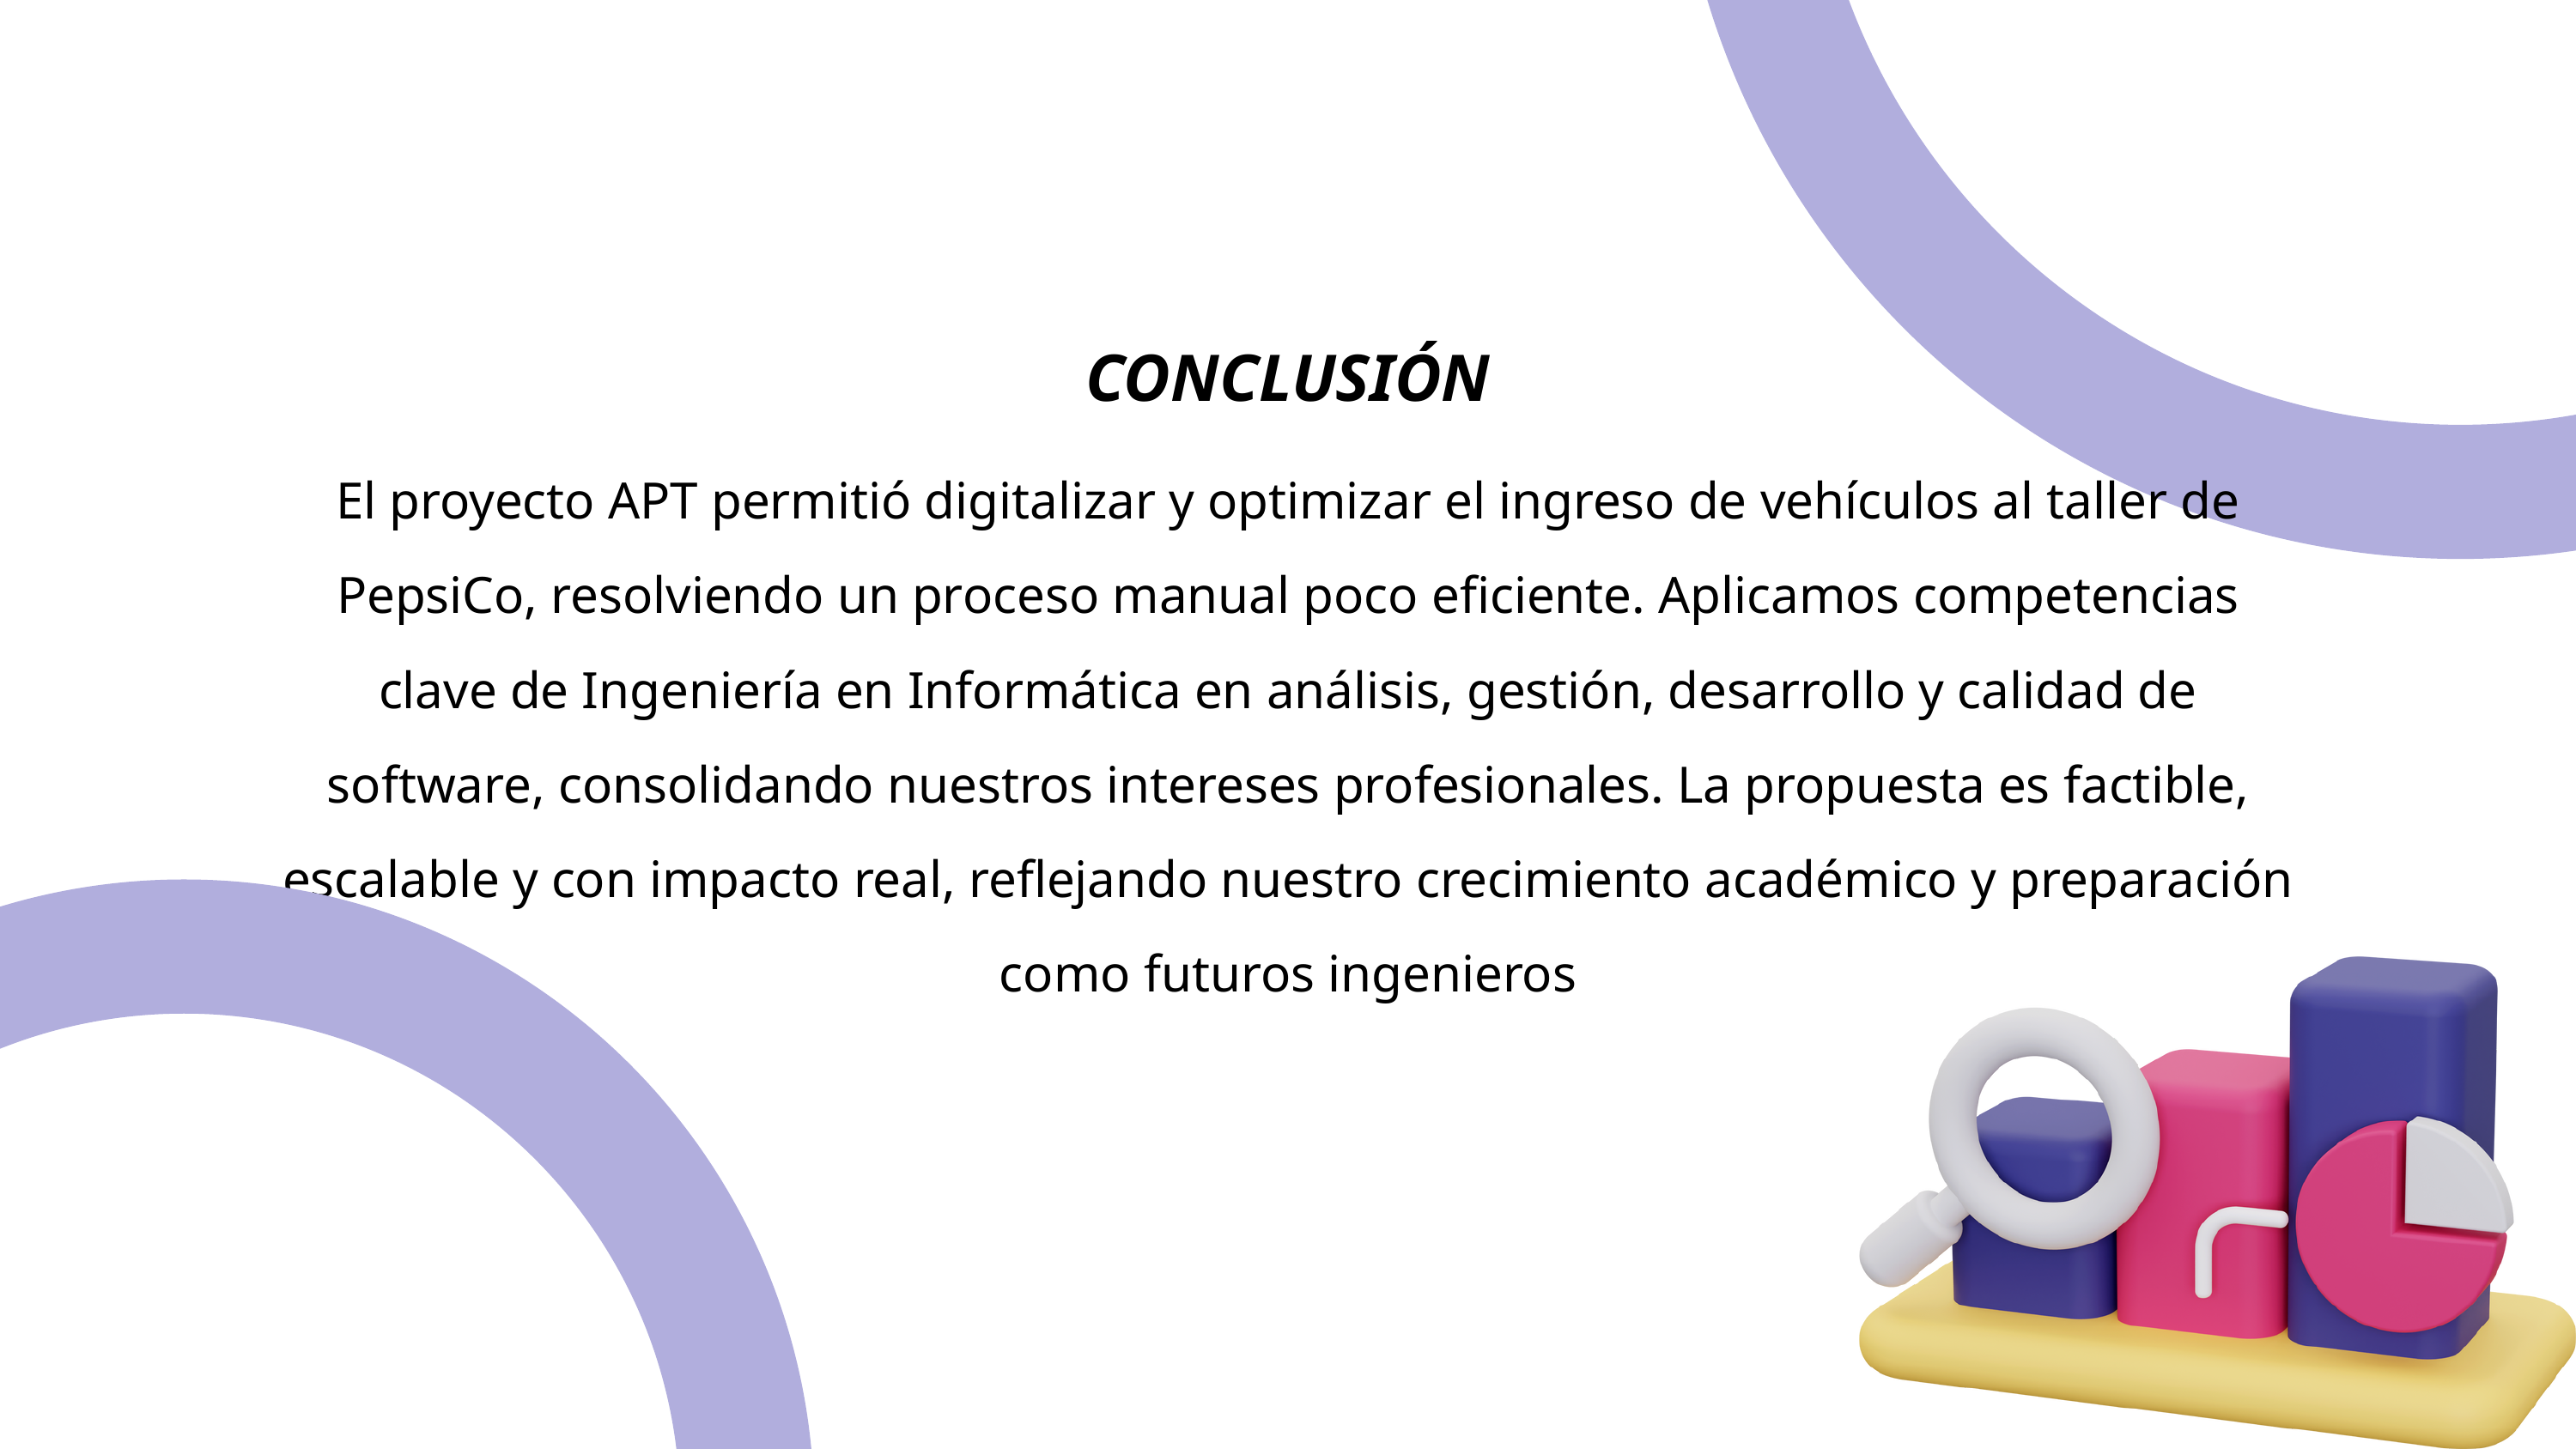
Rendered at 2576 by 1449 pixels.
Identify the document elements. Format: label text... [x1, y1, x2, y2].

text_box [0, 946, 748, 1449]
text_box El proyecto APT permitió digitalizar y optimizar el ingreso de vehículos al taller de PepsiCo, resolviendo un proceso manual poco eficiente. Aplicamos competencias clave de Ingeniería en Informática en análisis, gestión, desarrollo y calidad de software, consolidando nuestros intereses profesionales. La propuesta es factible, escalable y con impacto real, reflejando nuestro crecimiento académico y preparación como futuros ingenieros [274, 433, 2302, 1003]
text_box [1741, 0, 2576, 493]
text_box [1859, 956, 2576, 1449]
text_box CONCLUSIÓN [420, 336, 1736, 415]
